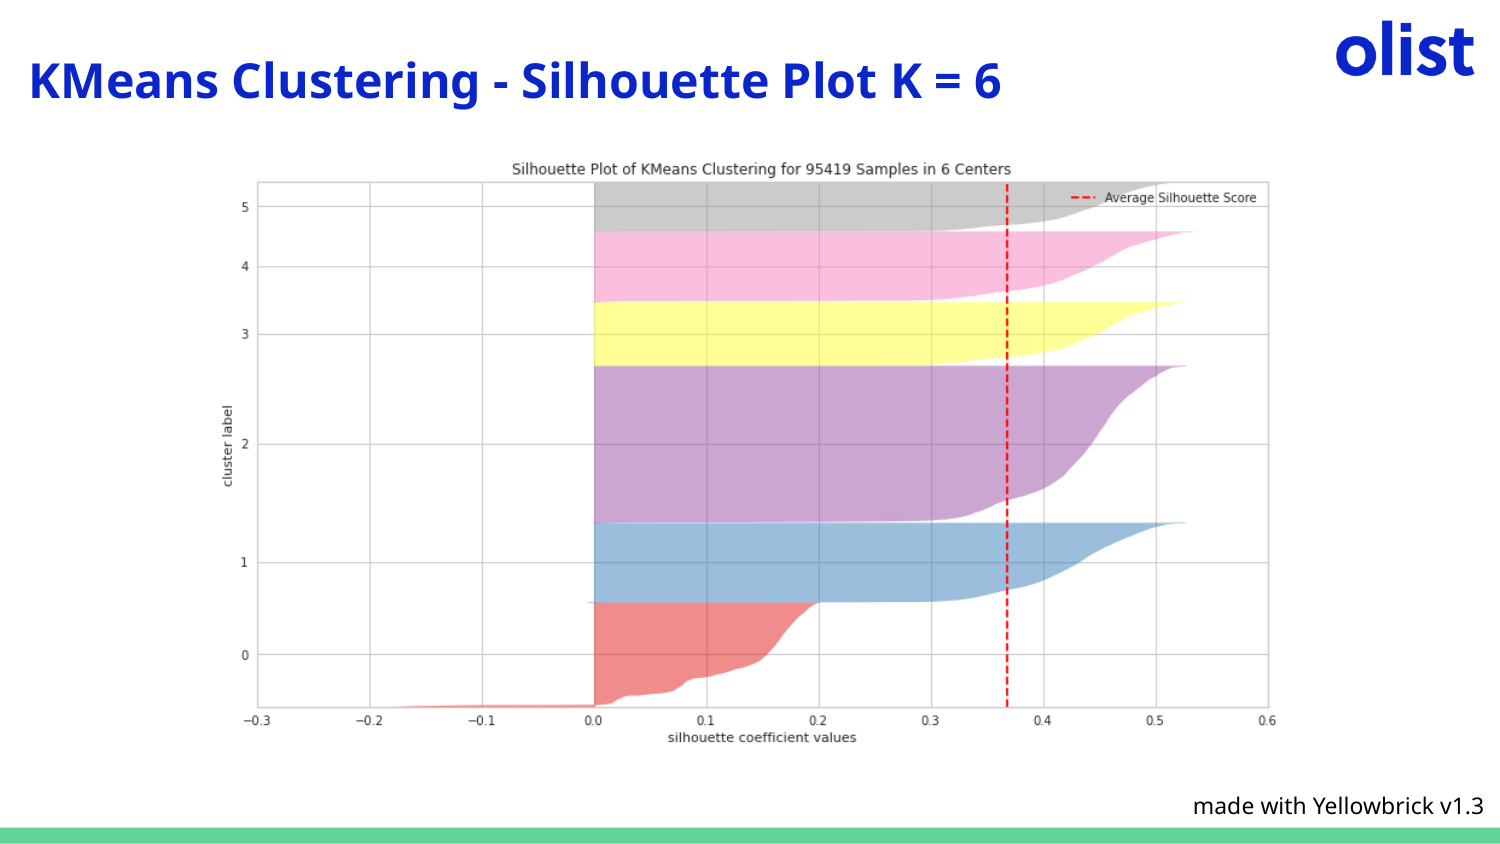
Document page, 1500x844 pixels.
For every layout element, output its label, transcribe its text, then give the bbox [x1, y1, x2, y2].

title KMeans Clustering - Silhouette Plot K = 6 [13, 35, 1412, 130]
picture [214, 154, 1285, 754]
text_box made with Yellowbrick v1.3 [1021, 778, 1500, 834]
picture [1315, 3, 1495, 98]
